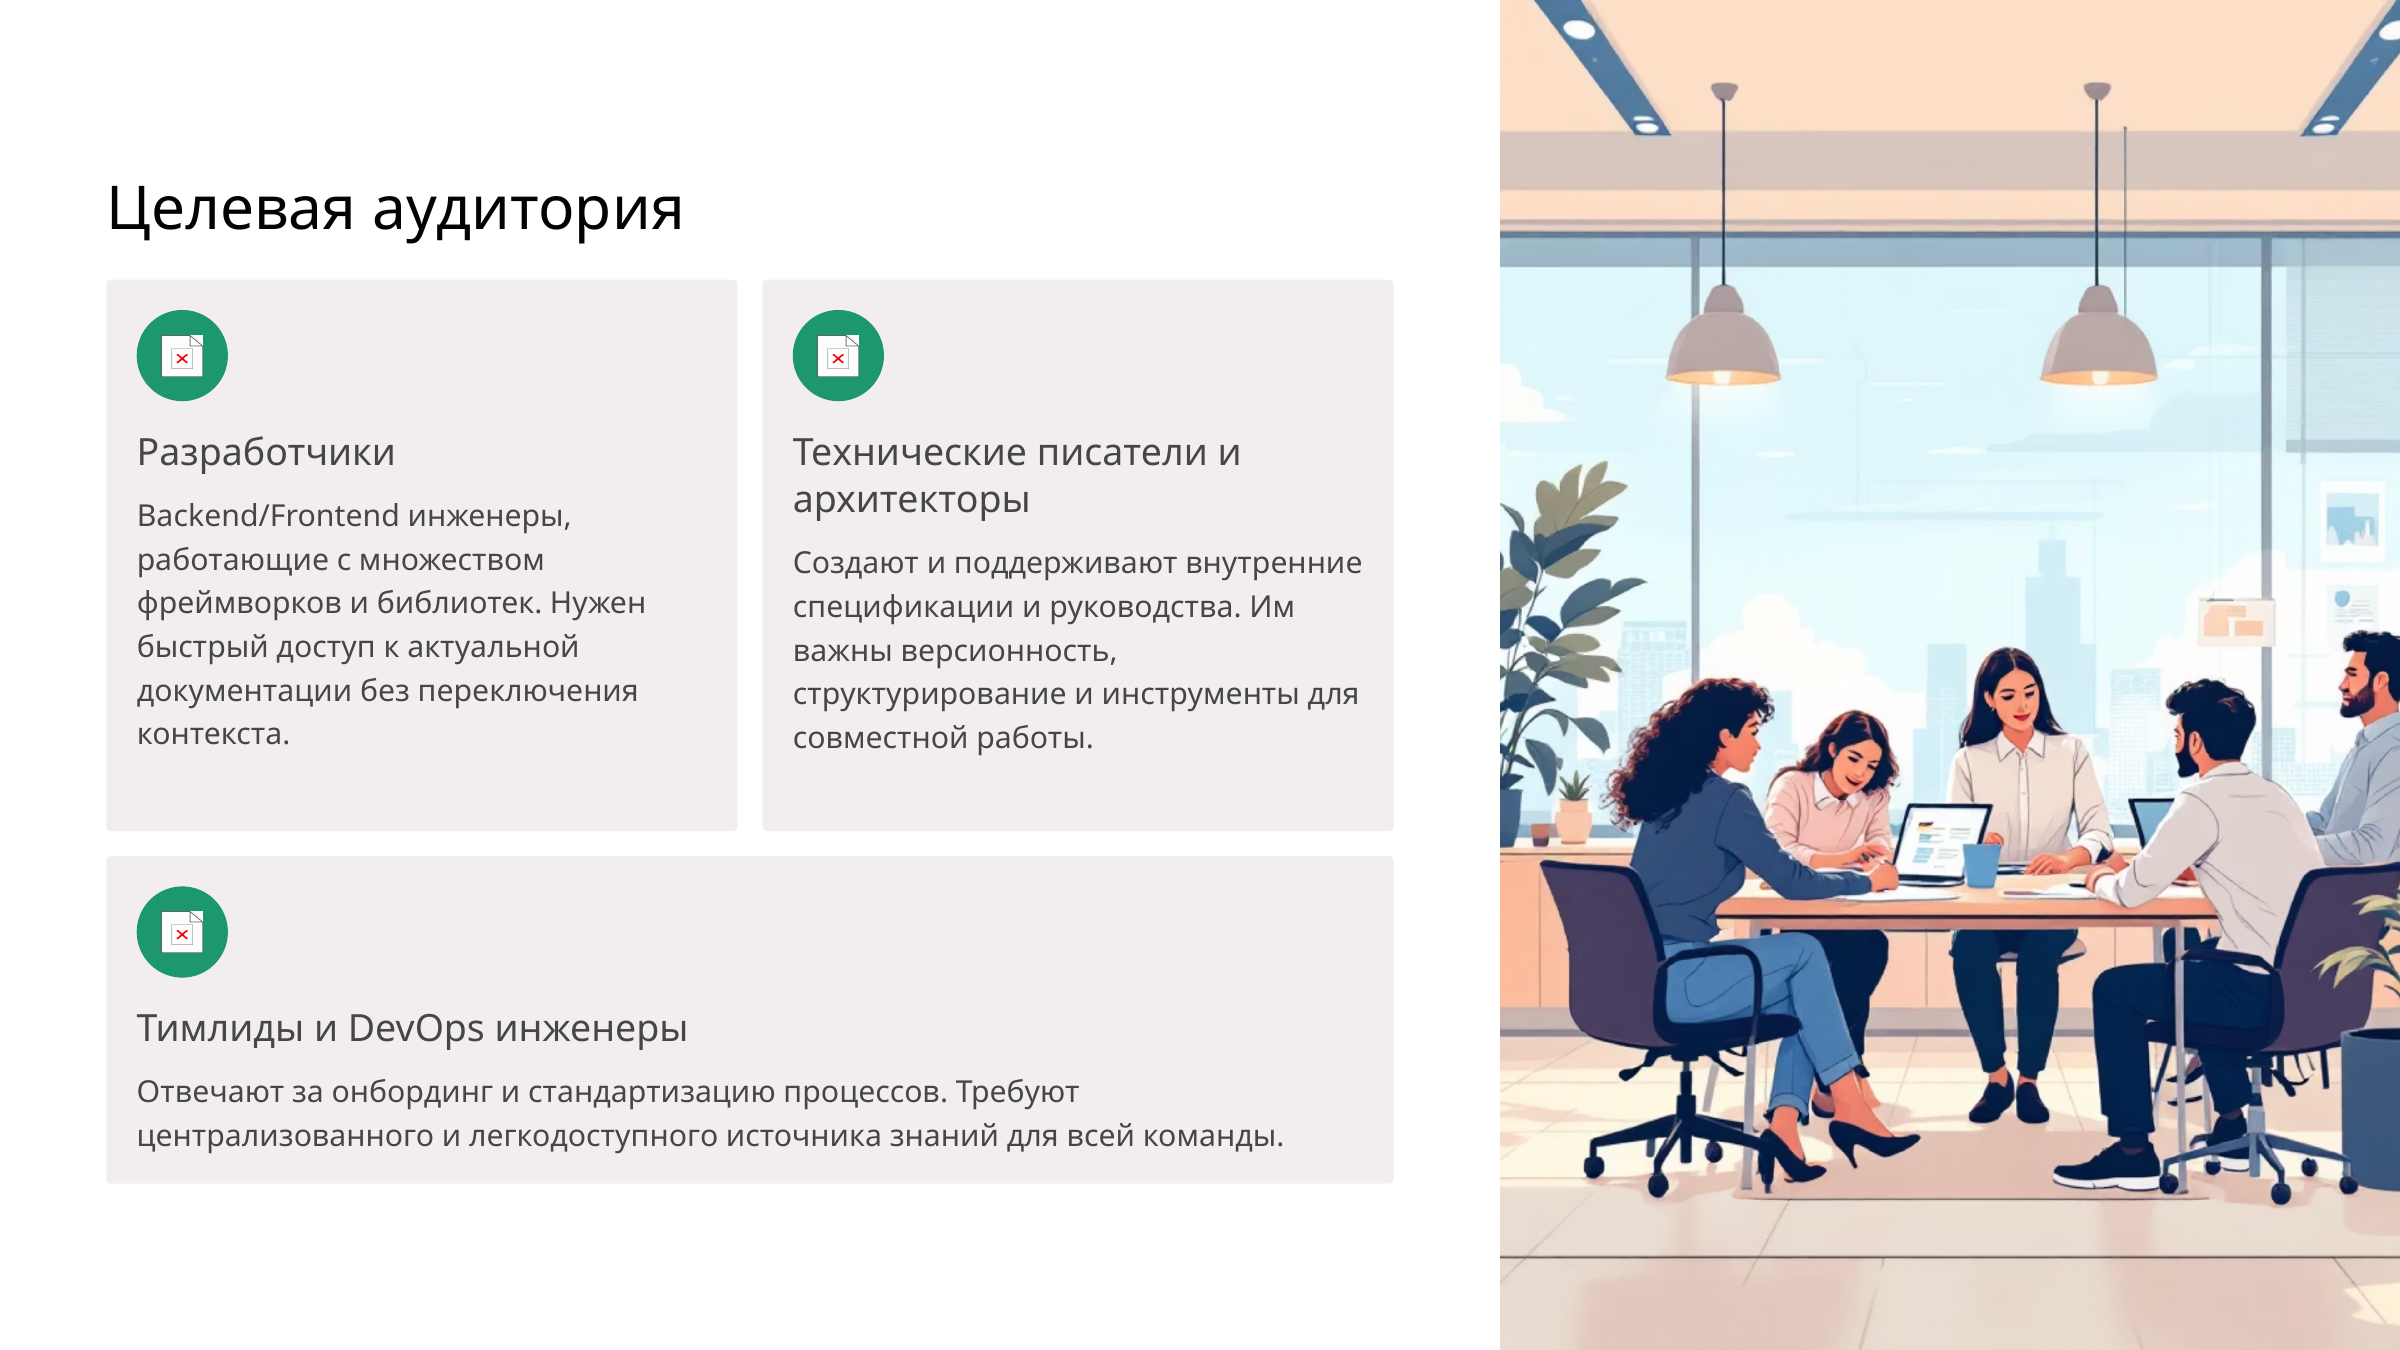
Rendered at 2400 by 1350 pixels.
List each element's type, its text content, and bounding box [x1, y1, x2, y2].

text_box Отвечают за онбординг и стандартизацию процессов. Требуют централизованного и легкодоступного источника знаний для всей команды. [136, 1064, 1364, 1154]
picture [161, 911, 203, 953]
text_box [792, 309, 884, 402]
picture [161, 335, 203, 377]
text_box Целевая аудитория [106, 166, 715, 243]
text_box [762, 279, 1394, 832]
text_box Backend/Frontend инженеры, работающие с множеством фреймворков и библиотек. Нужен быстрый доступ к актуальной документации без переключения контекста. [136, 488, 708, 754]
picture [1499, 0, 2400, 1350]
text_box Технические писатели и архитекторы [792, 426, 1364, 521]
text_box Создают и поддерживают внутренние спецификации и руководства. Им важны версионность, структурирование и инструменты для совместной работы. [792, 535, 1364, 801]
text_box [136, 309, 228, 402]
text_box Тимлиды и DevOps инженеры [136, 1002, 697, 1050]
picture [817, 335, 859, 377]
text_box [106, 279, 738, 832]
text_box Разработчики [136, 426, 517, 474]
text_box [136, 886, 228, 978]
text_box [106, 856, 1394, 1184]
